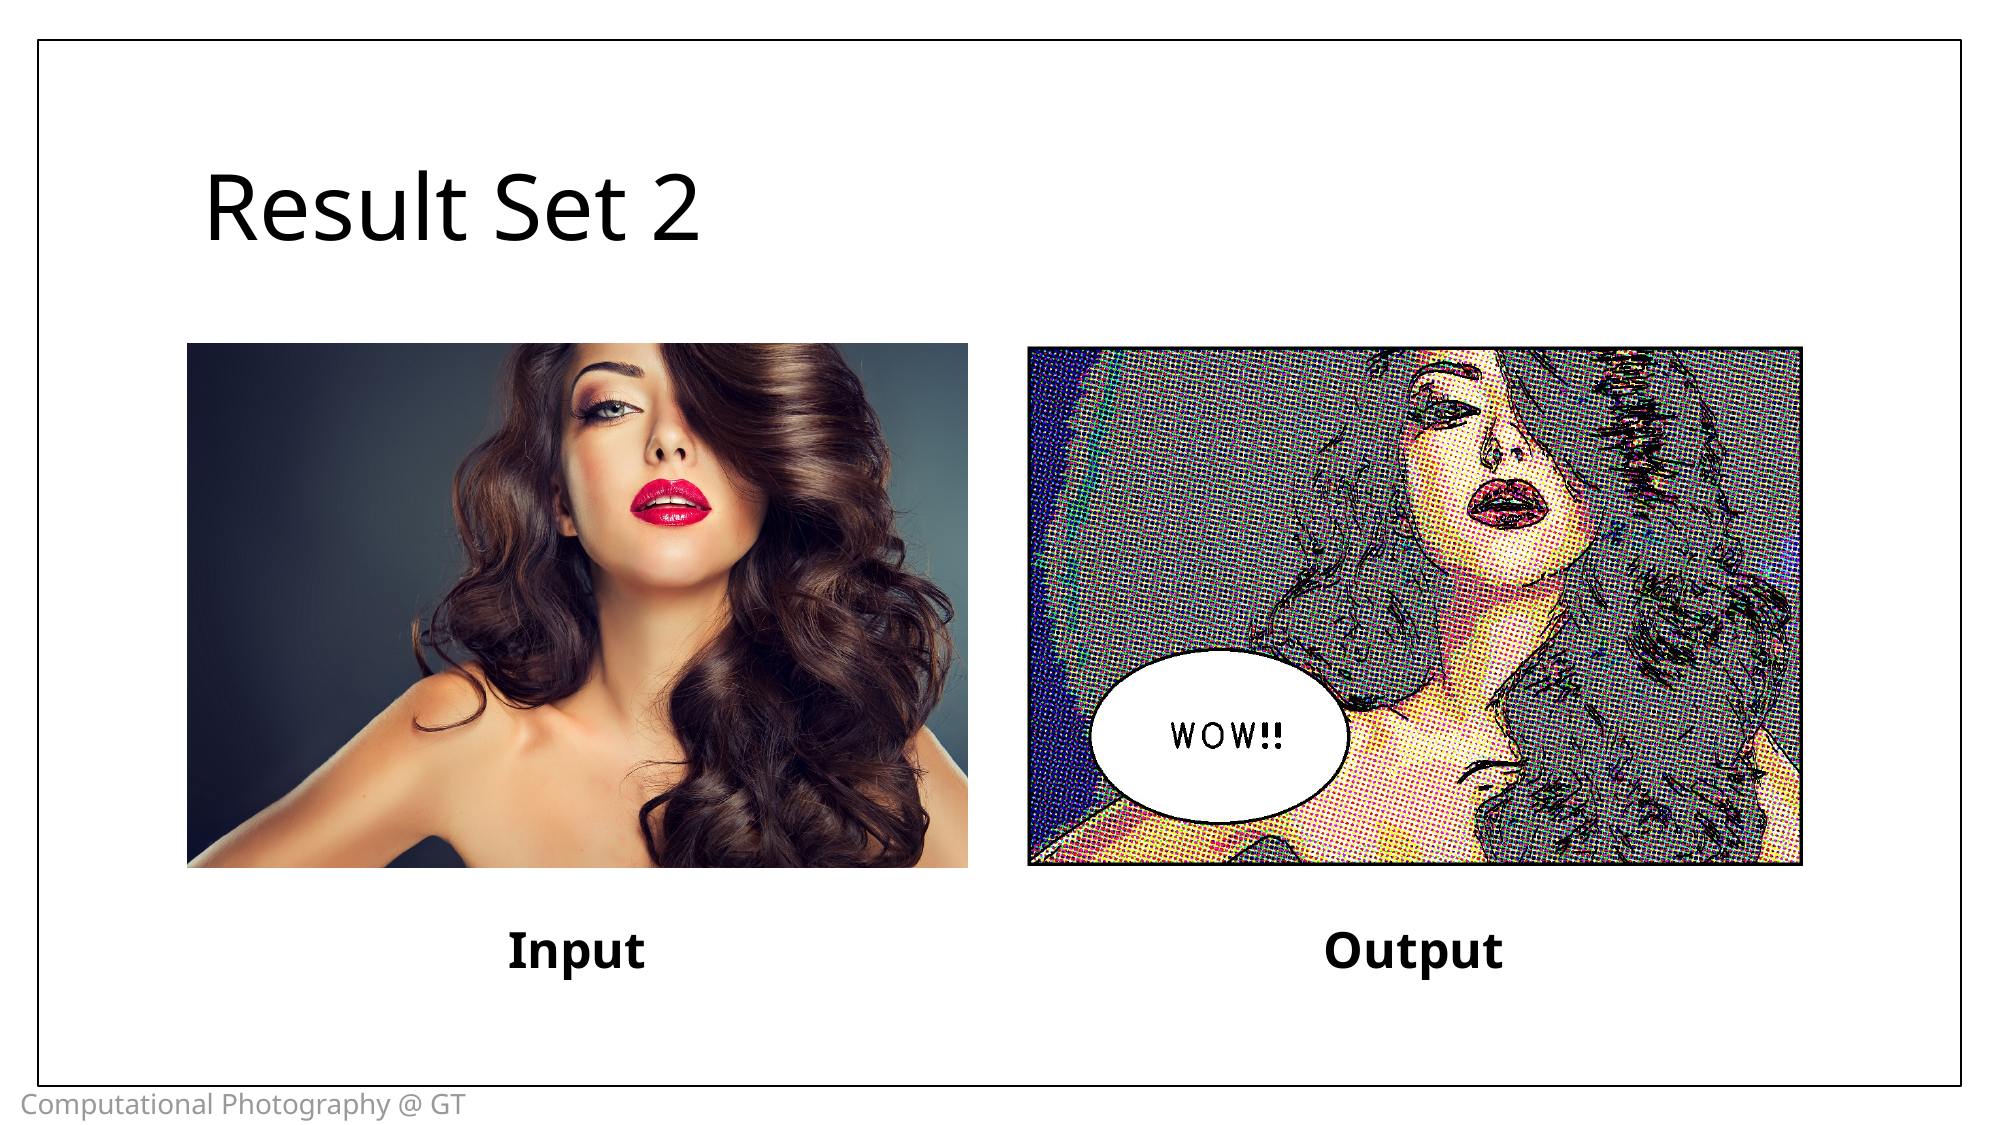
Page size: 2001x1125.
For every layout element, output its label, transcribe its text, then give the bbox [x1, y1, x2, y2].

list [187, 342, 968, 868]
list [1023, 342, 1805, 868]
list Input [187, 888, 968, 1016]
title Result Set 2 [187, 99, 1808, 323]
text_box Computational Photography @ GT [0, 1081, 562, 1125]
list Output [1024, 888, 1805, 1016]
